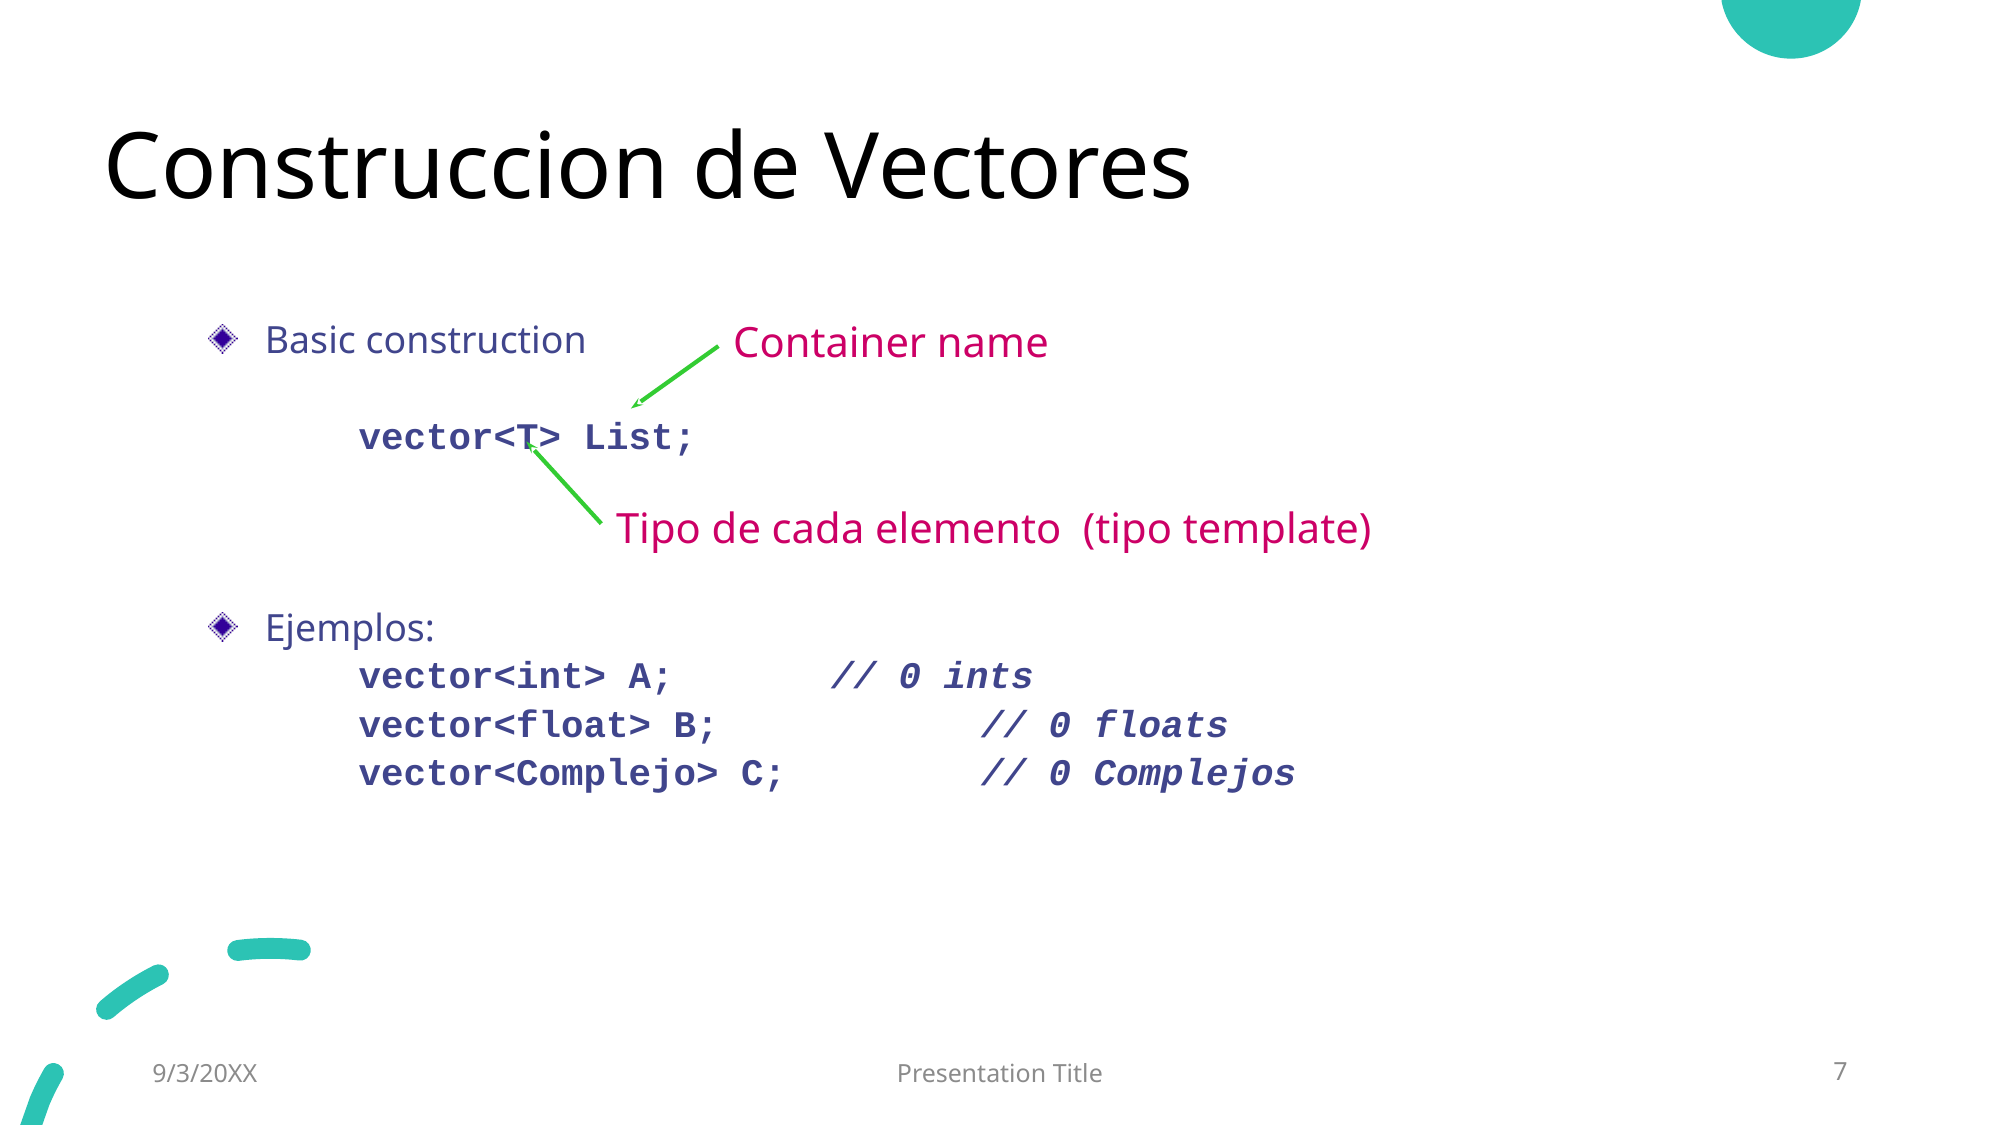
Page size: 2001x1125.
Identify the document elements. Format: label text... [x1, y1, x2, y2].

title Construccion de Vectores [88, 59, 1814, 278]
slide_number 7 [1412, 1042, 1863, 1103]
text_box [526, 441, 538, 454]
picture [208, 612, 238, 642]
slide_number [137, 1042, 588, 1103]
text_box Container name [718, 308, 1094, 374]
text_box Tipo de cada elemento (tipo template) [601, 493, 1413, 559]
picture [208, 324, 238, 354]
text_box [630, 397, 644, 409]
list Basic construction vector<T> List; Ejemplos: vector<int> A; // 0 ints vector<float> B; // 0 floats vector<Complejo> C; // 0 Complejos [193, 313, 1806, 947]
footer Presentation Title [662, 1042, 1338, 1103]
